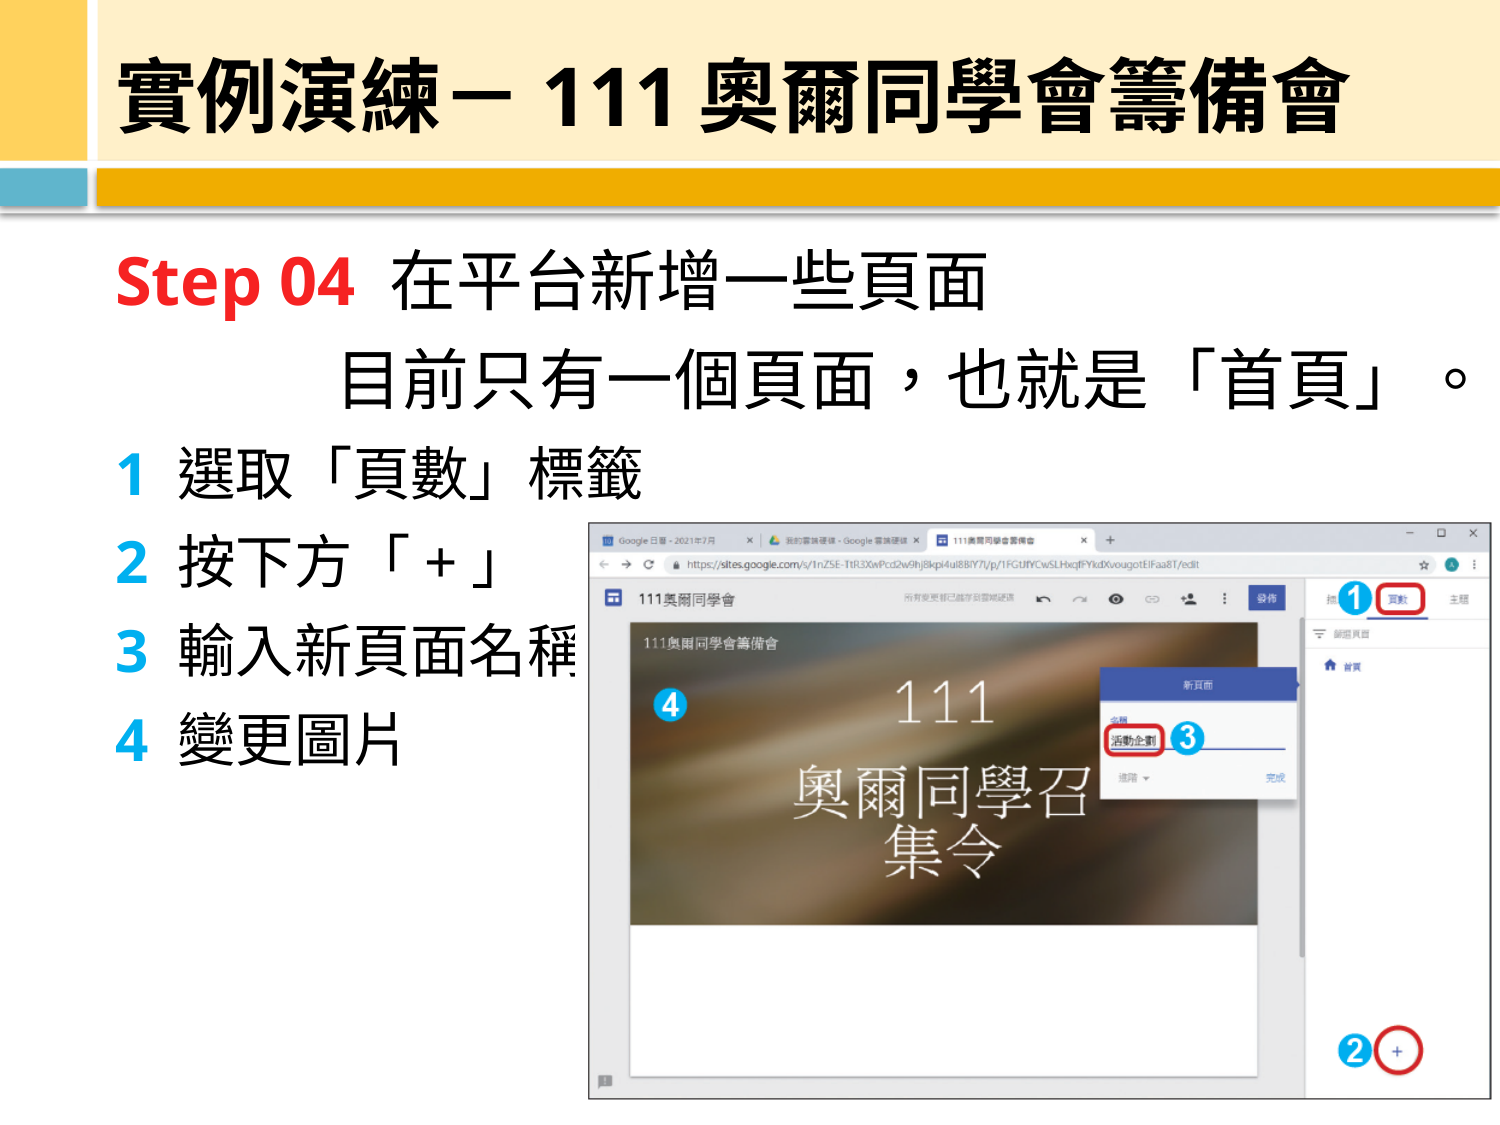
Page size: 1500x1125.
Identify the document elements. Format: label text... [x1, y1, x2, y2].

picture [574, 514, 1500, 1109]
title 實例演練－111奧爾同學會籌備會 [100, 26, 1438, 161]
list Step 04 在平台新增一些頁面 目前只有一個頁面，也就是「首頁」。 1 選取「頁數」標籤 2 按下方「+」 3 輸入新頁面名稱 4 變更圖片 [100, 231, 1438, 1024]
